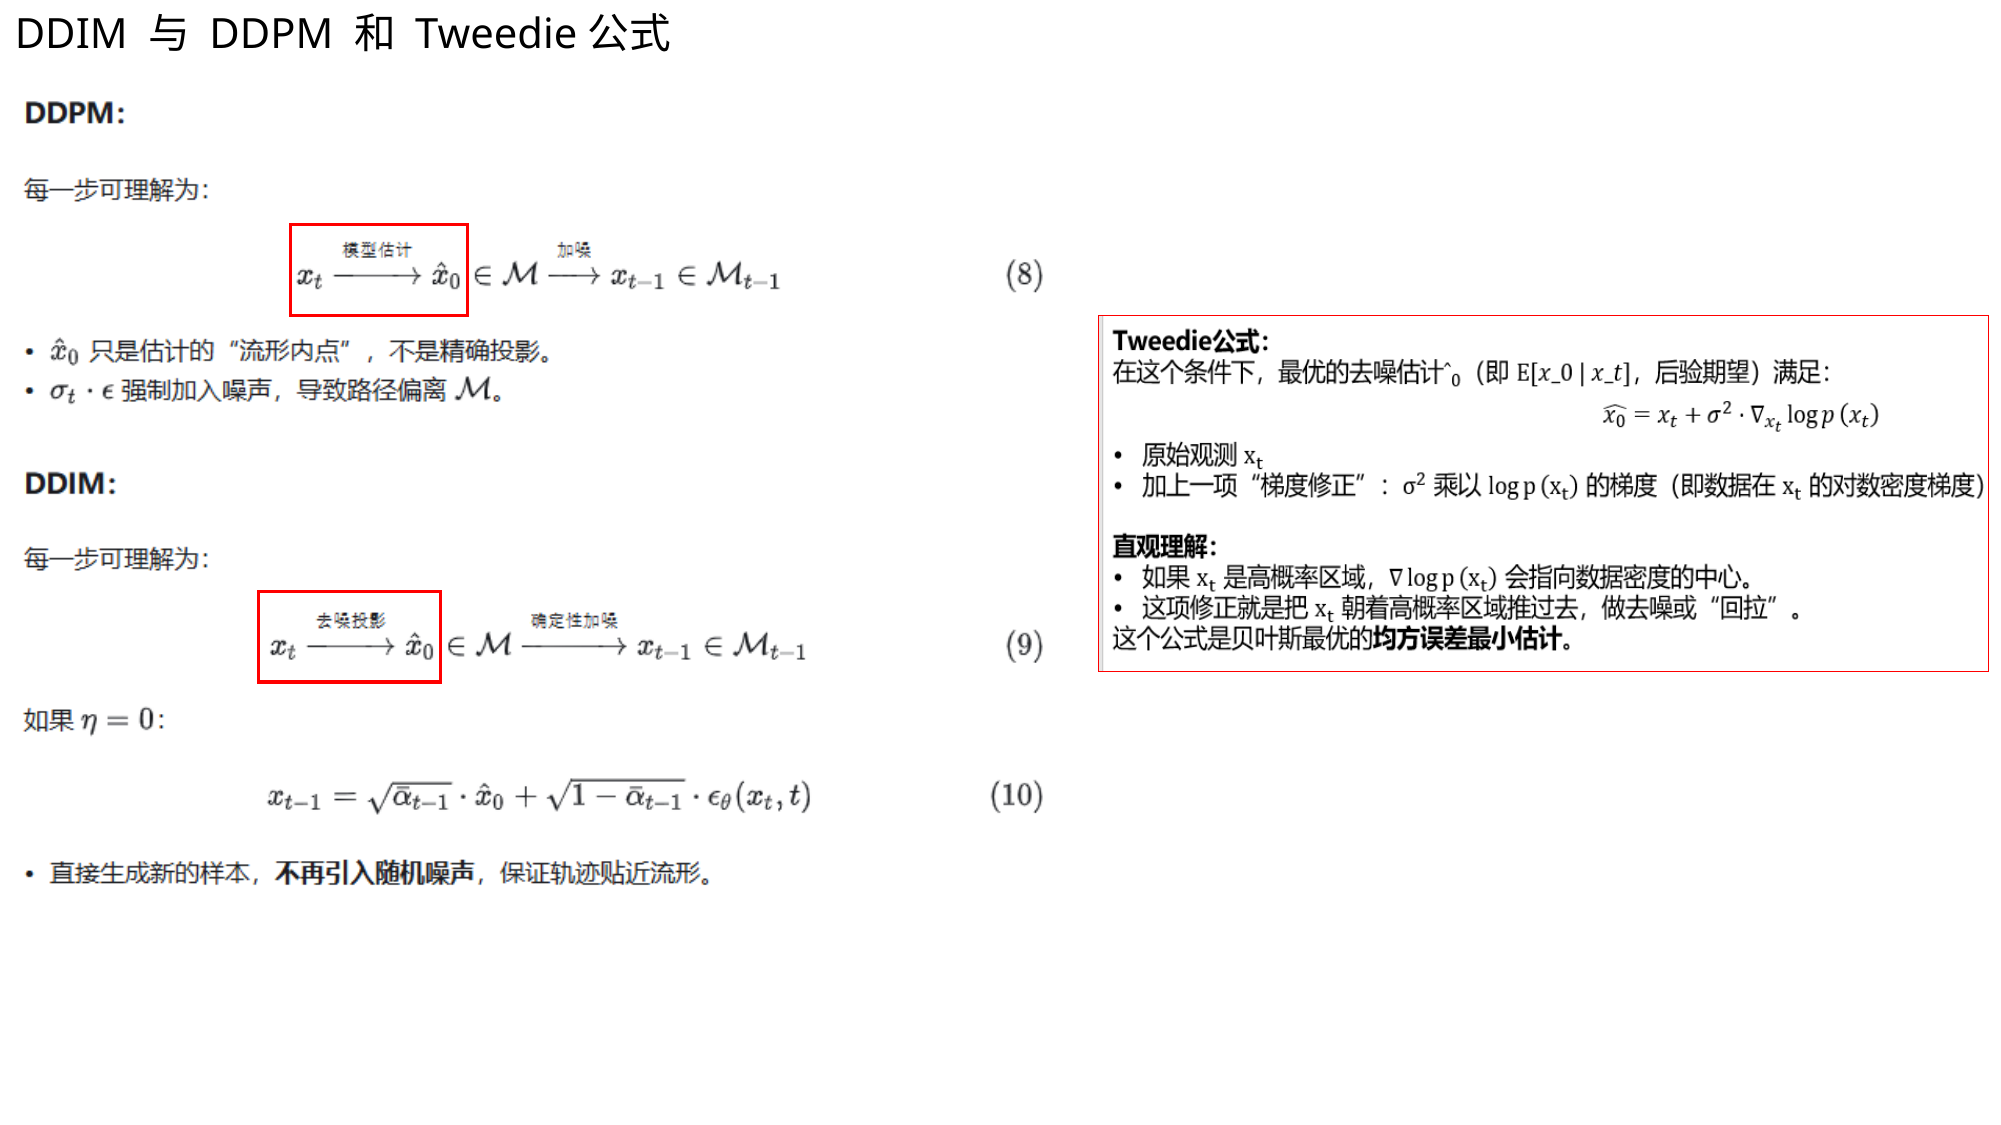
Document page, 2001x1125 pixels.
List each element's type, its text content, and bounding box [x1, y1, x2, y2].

picture [0, 75, 1071, 896]
picture [1098, 315, 1989, 672]
text_box DDIM 与 DDPM 和 Tweedie公式 [0, 0, 2000, 115]
